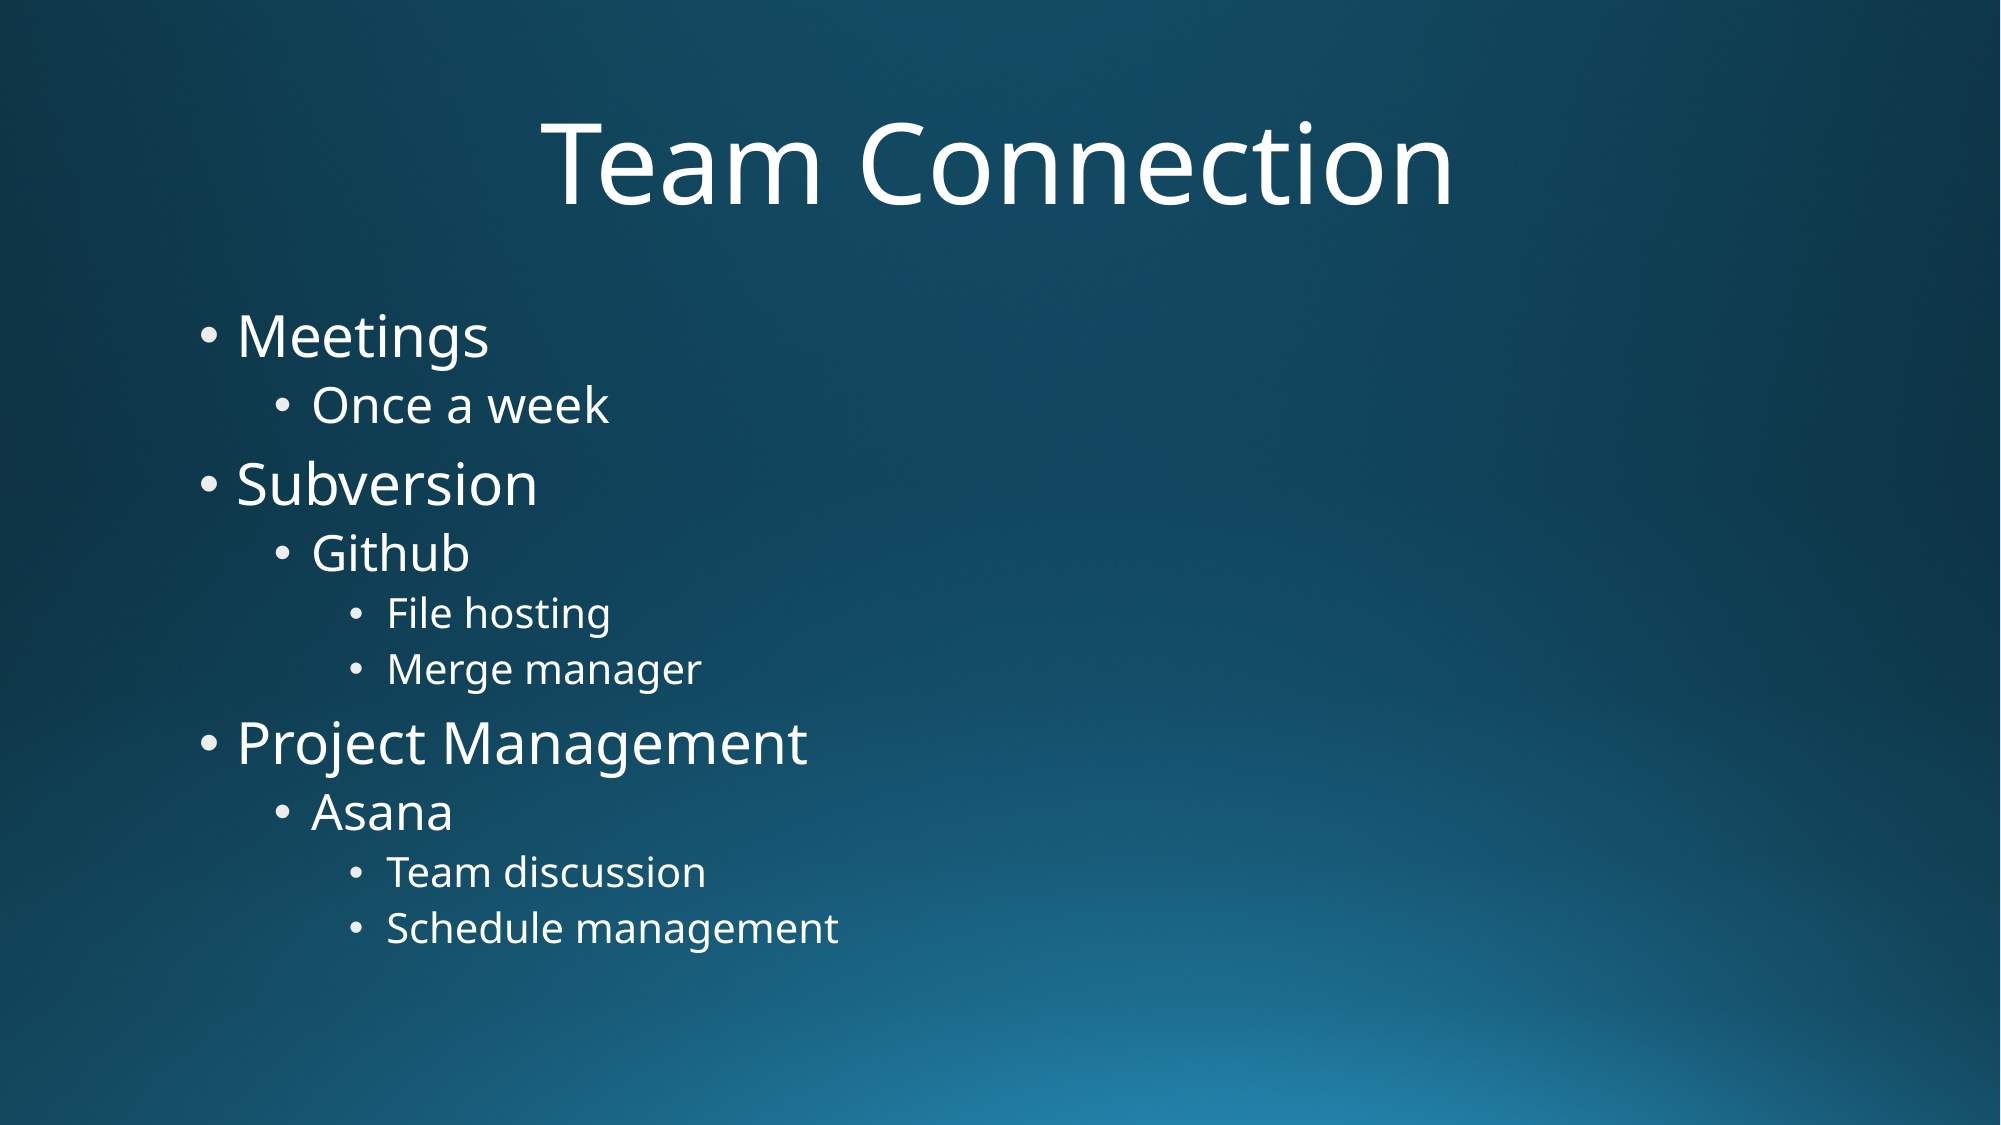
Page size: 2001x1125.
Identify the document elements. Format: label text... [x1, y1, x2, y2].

title Team Connection [137, 59, 1863, 278]
picture [0, 0, 2001, 1125]
list Meetings Once a week Subversion Github File hosting Merge manager Project Management Asana Team discussion Schedule management [183, 299, 1863, 1014]
